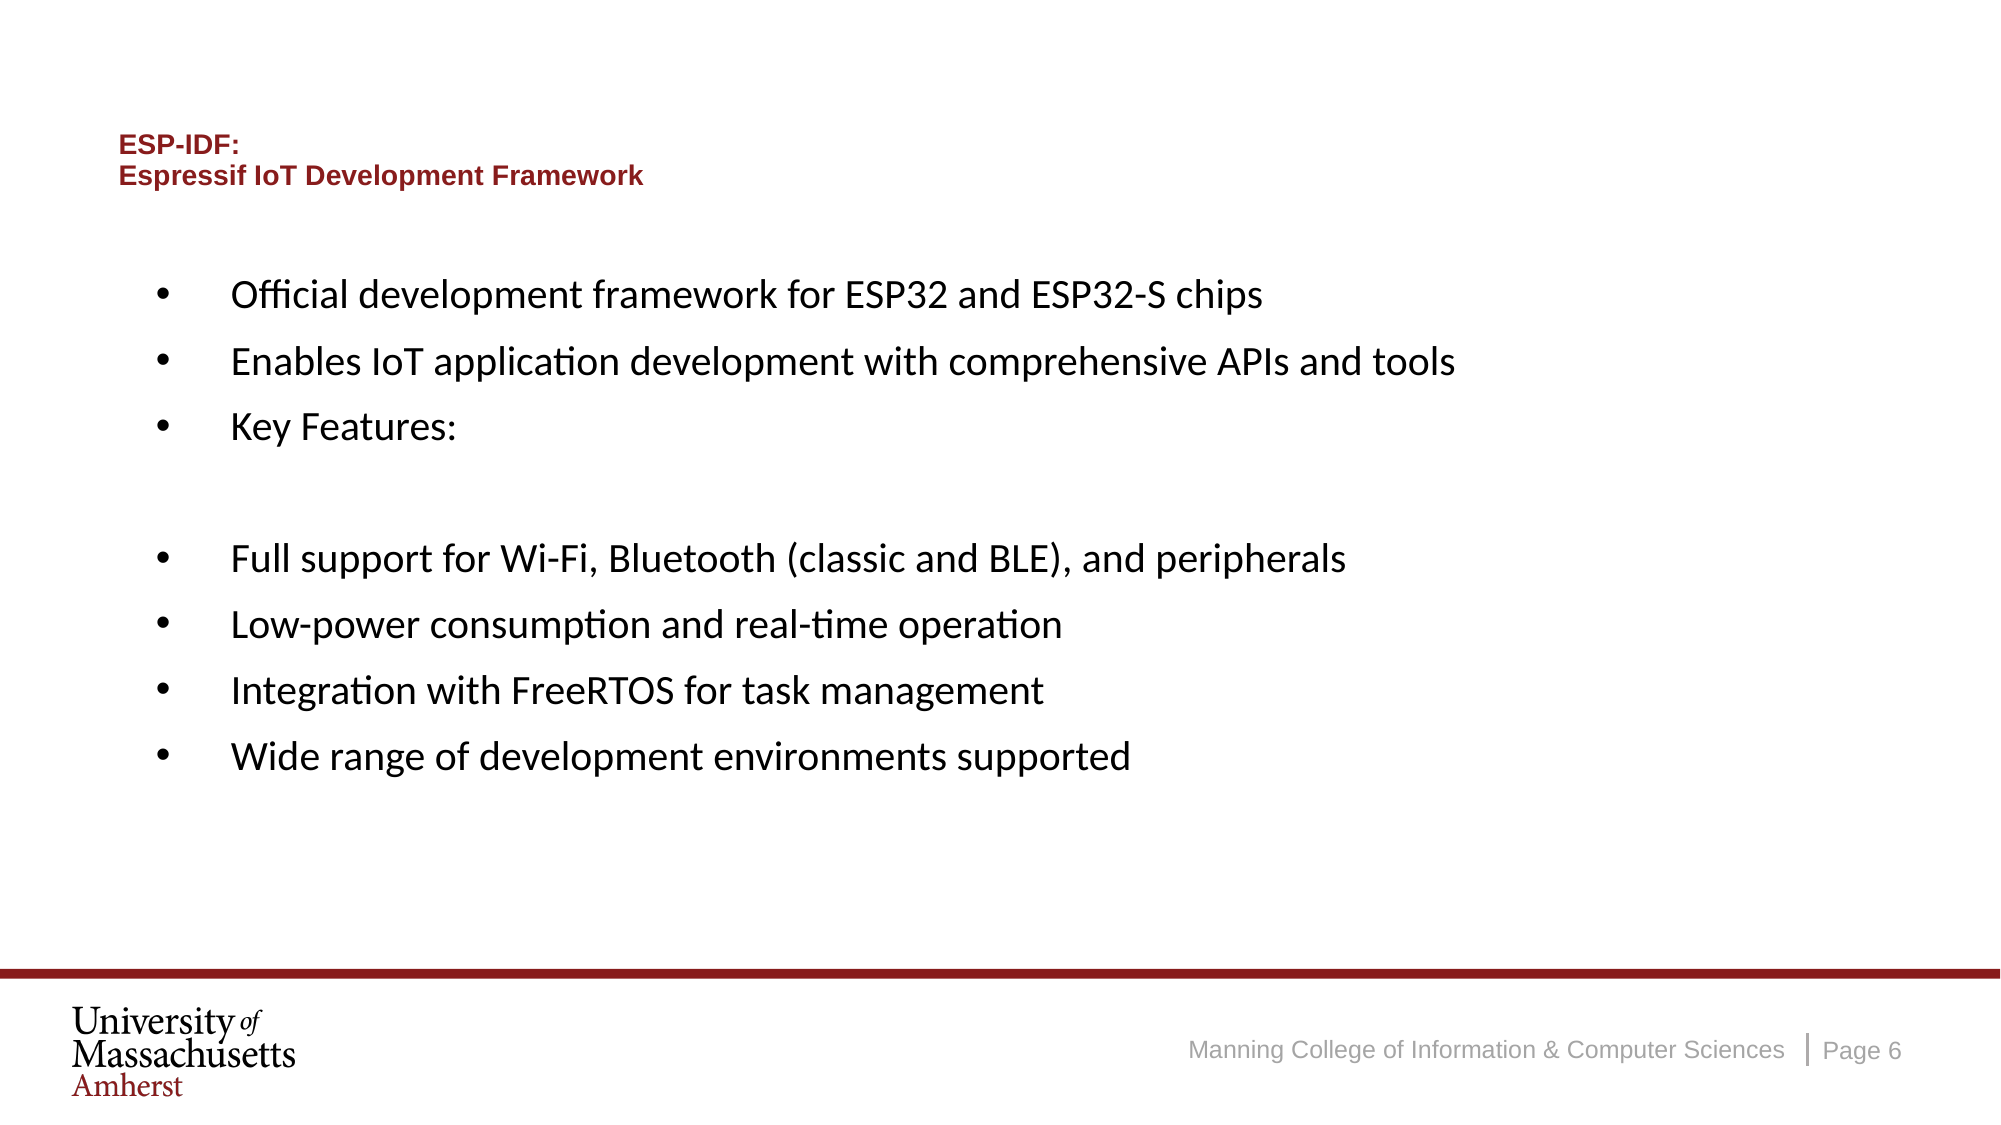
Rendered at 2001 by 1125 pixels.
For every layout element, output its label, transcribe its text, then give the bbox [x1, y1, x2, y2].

slide_number Page 6 [1807, 1033, 1966, 1067]
title ESP-IDF: Espressif IoT Development Framework [103, 121, 1899, 234]
picture [70, 1006, 296, 1097]
list Official development framework for ESP32 and ESP32-S chips Enables IoT application development with comprehensive APIs and tools Key Features: Full support for Wi-Fi, Bluetooth (classic and BLE), and peripherals Low-power consumption and real-time operation Integration with FreeRTOS for task management Wide range of development environments supported [103, 265, 1899, 902]
